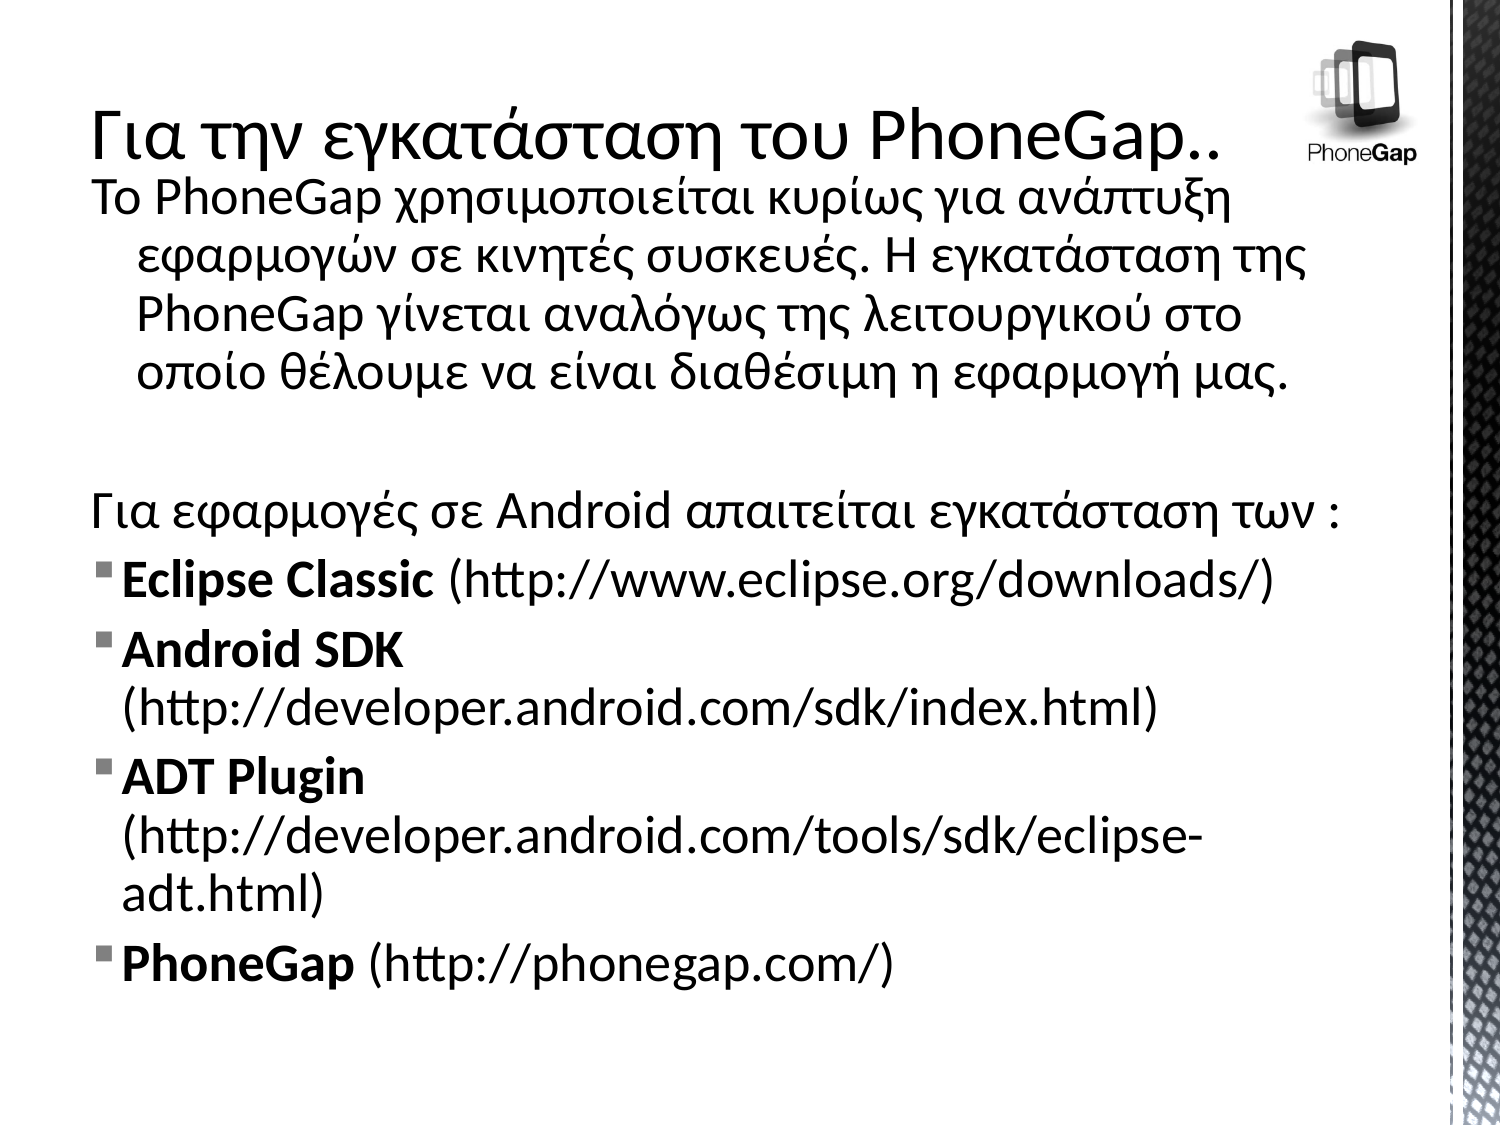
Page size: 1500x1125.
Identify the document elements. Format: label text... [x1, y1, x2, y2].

picture [1447, 0, 1500, 1125]
picture [1290, 30, 1433, 173]
list Το PhoneGap χρησιμοποιείται κυρίως για ανάπτυξη εφαρμογών σε κινητές συσκευές. Η εγκατάσταση της PhoneGap γίνεται αναλόγως της λειτουργικού στο οποίο θέλουμε να είναι διαθέσιμη η εφαρμογή μας. Για εφαρμογές σε Android απαιτείται εγκατάσταση των : Eclipse Classic (http://www.eclipse.org/downloads/) Android SDK (http://developer.android.com/sdk/index.html) ADT Plugin (http://developer.android.com/tools/sdk/eclipse-adt.html) PhoneGap (http://phonegap.com/) [76, 180, 1376, 1012]
title Για την εγκατάσταση του PhoneGap.. [76, 75, 1353, 185]
